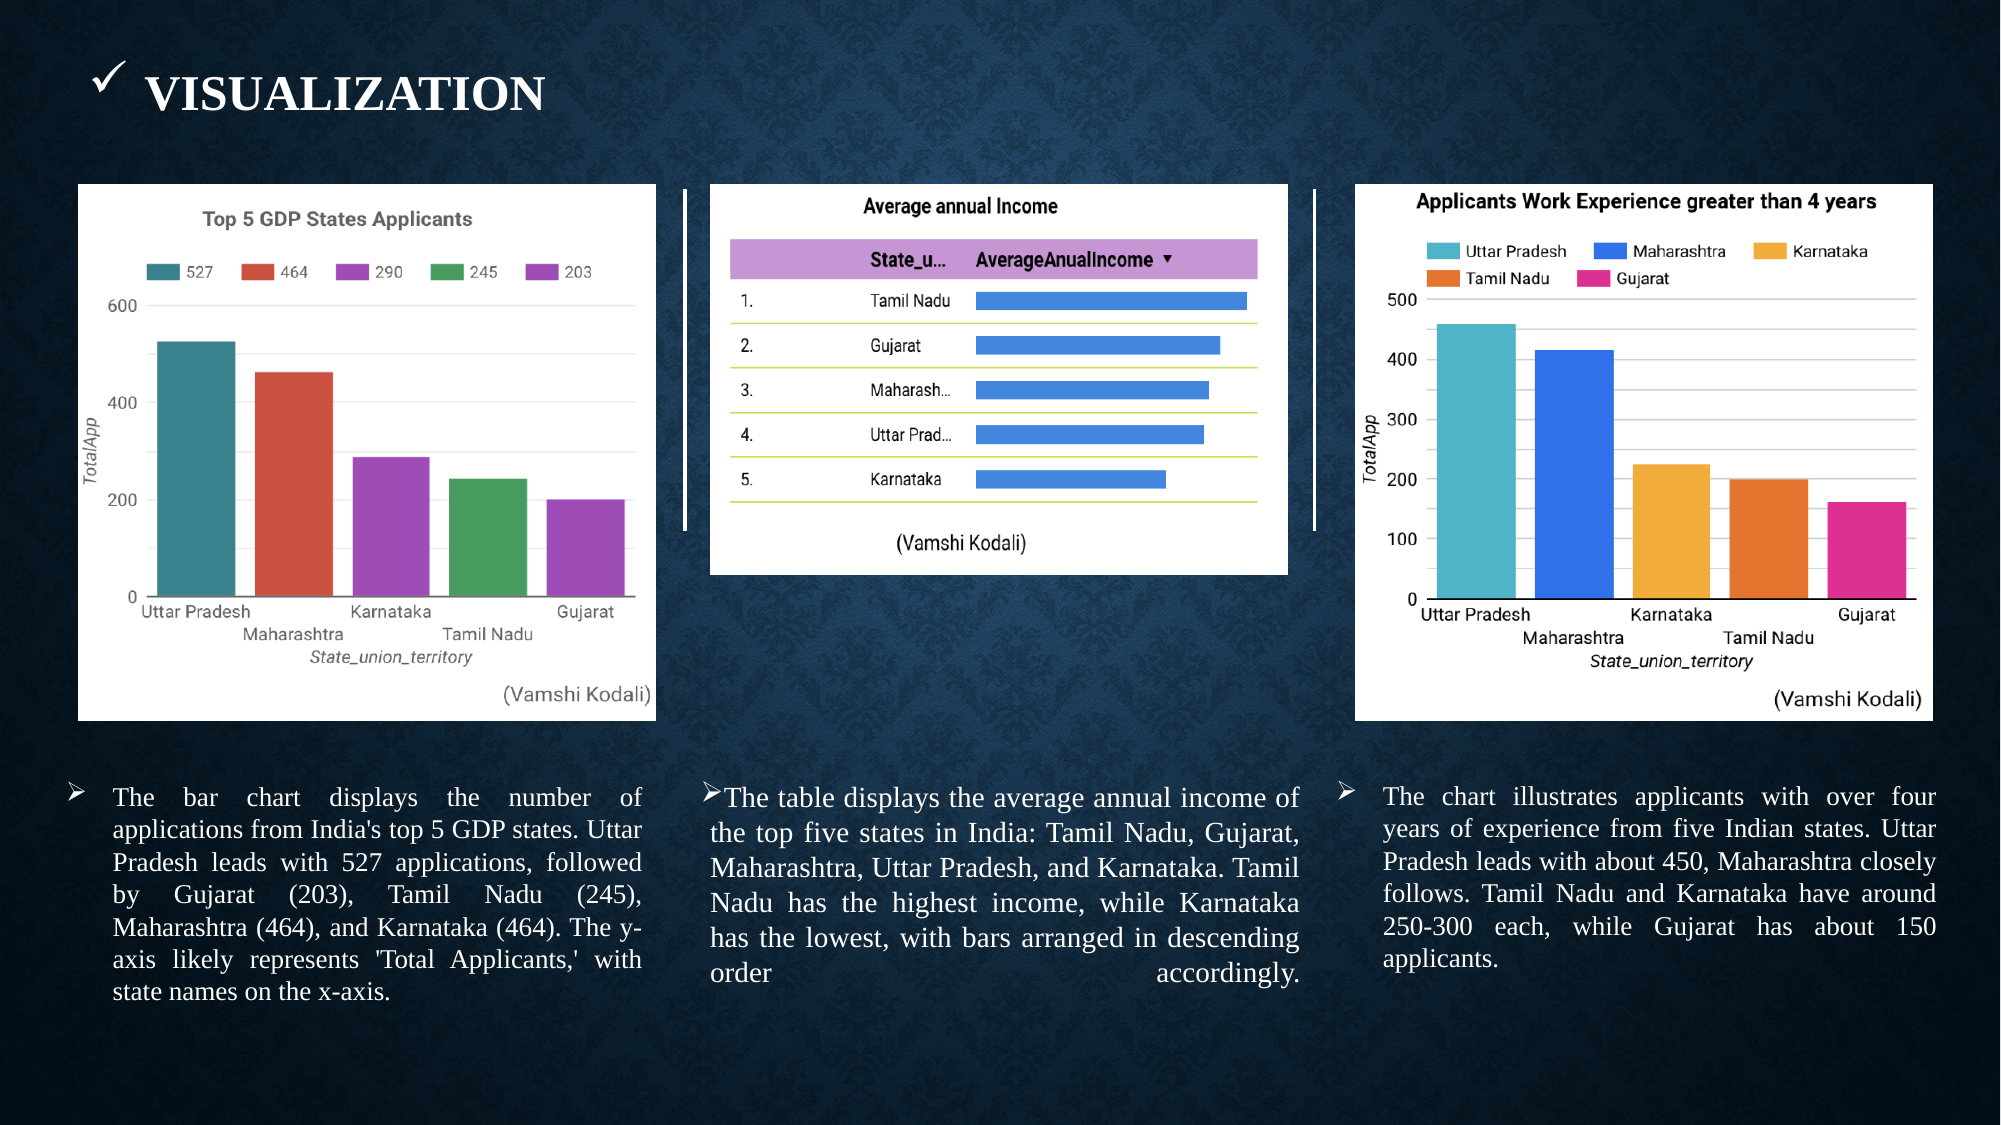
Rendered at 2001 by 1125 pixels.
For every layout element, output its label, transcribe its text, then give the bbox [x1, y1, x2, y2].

text_box The bar chart displays the number of applications from India's top 5 GDP states. Uttar Pradesh leads with 527 applications, followed by Gujarat (203), Tamil Nadu (245), Maharashtra (464), and Karnataka (464). The y-axis likely represents 'Total Applicants,' with state names on the x-axis. [51, 771, 657, 1014]
picture [1354, 183, 1933, 722]
list The table displays the average annual income of the top five states in India: Tamil Nadu, Gujarat, Maharashtra, Uttar Pradesh, and Karnataka. Tamil Nadu has the highest income, while Karnataka has the lowest, with bars arranged in descending order accordingly. [685, 770, 1316, 1086]
picture [709, 183, 1288, 576]
title Visualization [73, 40, 704, 143]
picture [77, 183, 656, 722]
text_box [0, 0, 2000, 1125]
text_box The chart illustrates applicants with over four years of experience from five Indian states. Uttar Pradesh leads with about 450, Maharashtra closely follows. Tamil Nadu and Karnataka have around 250-300 each, while Gujarat has about 150 applicants. [1321, 770, 1952, 981]
